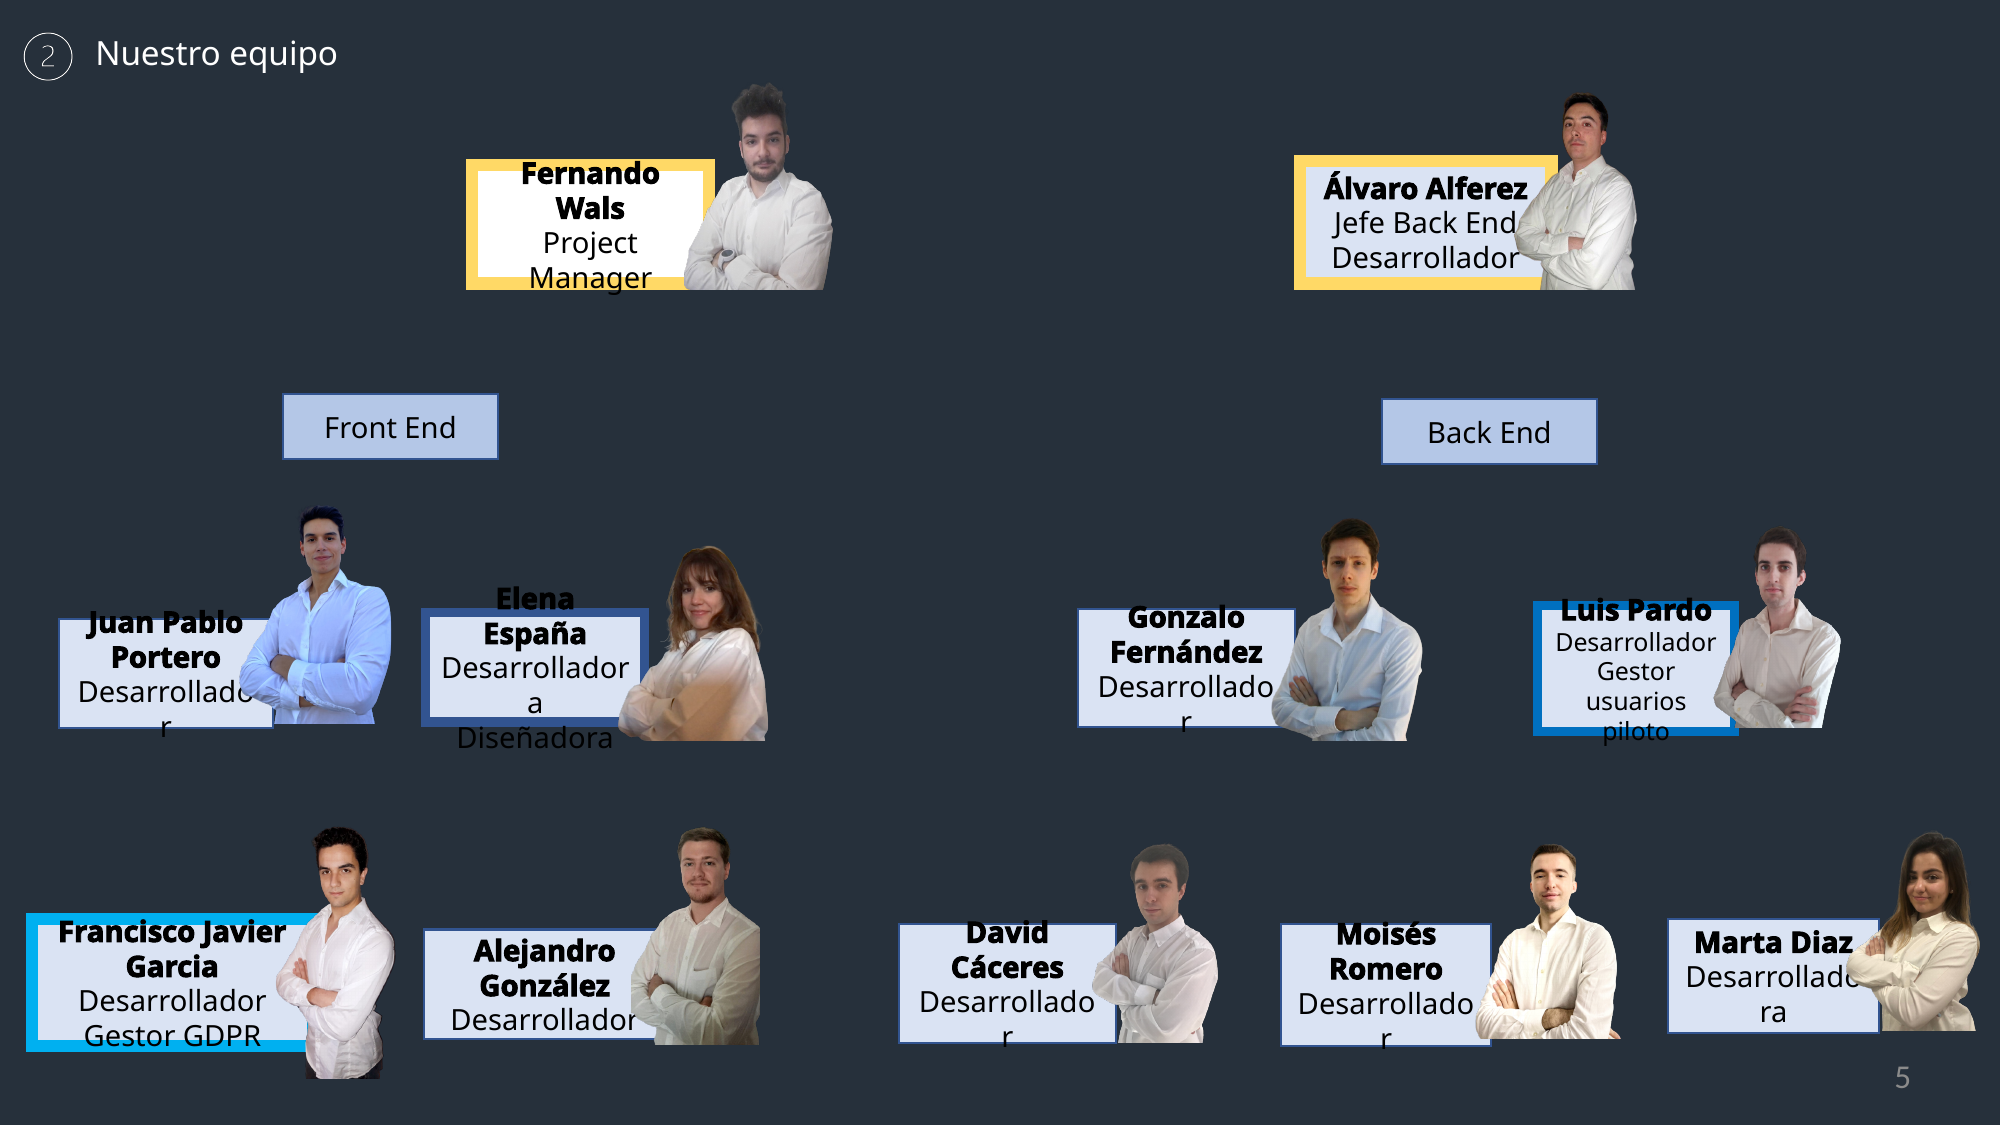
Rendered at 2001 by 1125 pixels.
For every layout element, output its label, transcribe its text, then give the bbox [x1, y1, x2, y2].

picture [1270, 505, 1433, 741]
picture [684, 70, 836, 290]
text_box Elena España Desarrolladora Diseñadora [425, 611, 529, 723]
text_box Back End [1381, 398, 1598, 465]
picture [204, 431, 425, 724]
text_box David Cáceres Desarrollador [898, 923, 1117, 1044]
text_box Moisés Romero Desarrollador [1280, 923, 1492, 1047]
picture [1830, 814, 1993, 1031]
picture [631, 766, 760, 1045]
picture [1676, 520, 1863, 728]
picture [17, 26, 79, 87]
text_box Nuestro equipo [80, 24, 379, 80]
slide_number 4 [1816, 1044, 1927, 1105]
picture [262, 767, 414, 1079]
text_box Fernando Wals Project Manager [471, 164, 684, 284]
text_box Francisco Javier Garcia Desarrollador Gestor GDPR [31, 918, 262, 1047]
text_box Álvaro Alferez Jefe Back End Desarrollador [1299, 160, 1513, 284]
picture [1451, 768, 1653, 1039]
text_box Front End [282, 393, 499, 460]
text_box Luis Pardo Desarrollador Gestor usuarios piloto [1537, 604, 1736, 732]
text_box Alejandro González Desarrollador [423, 928, 631, 1040]
picture [1513, 86, 1647, 290]
text_box Marta Diaz Desarrolladora [1667, 918, 1880, 1034]
text_box Gonzalo Fernández Desarrollador [1077, 608, 1270, 728]
picture [1076, 833, 1243, 1043]
text_box Juan Pablo Portero Desarrollador [58, 618, 274, 729]
picture [529, 537, 835, 741]
